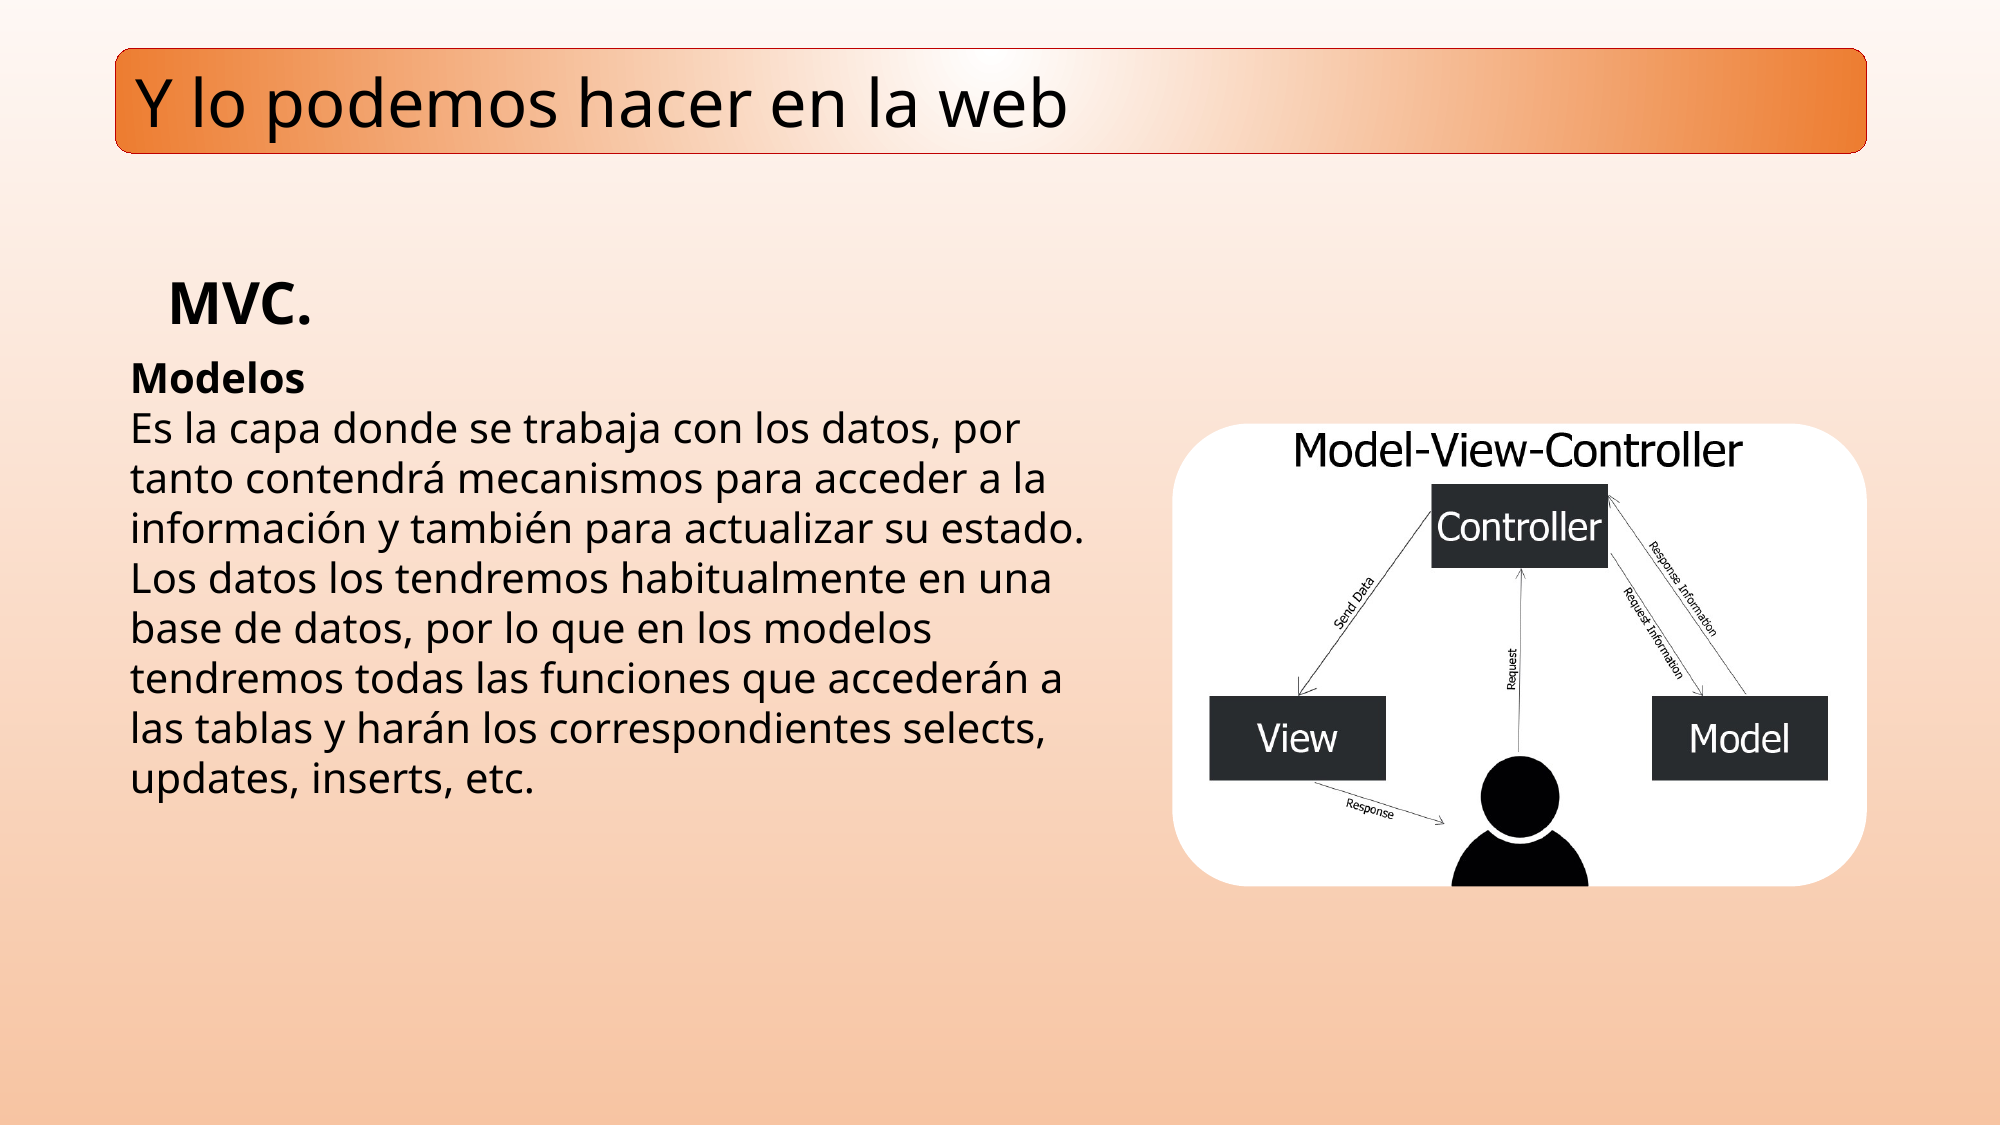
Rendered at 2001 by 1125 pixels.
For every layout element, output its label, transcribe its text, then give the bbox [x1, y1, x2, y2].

text_box [1172, 423, 1867, 887]
text_box Modelos Es la capa donde se trabaja con los datos, por tanto contendrá mecanismos para acceder a la información y también para actualizar su estado. Los datos los tendremos habitualmente en una base de datos, por lo que en los modelos tendremos todas las funciones que accederán a las tablas y harán los correspondientes selects, updates, inserts, etc. [115, 344, 1129, 810]
text_box Y lo podemos hacer en la web [115, 48, 1867, 154]
text_box MVC. [152, 258, 329, 344]
